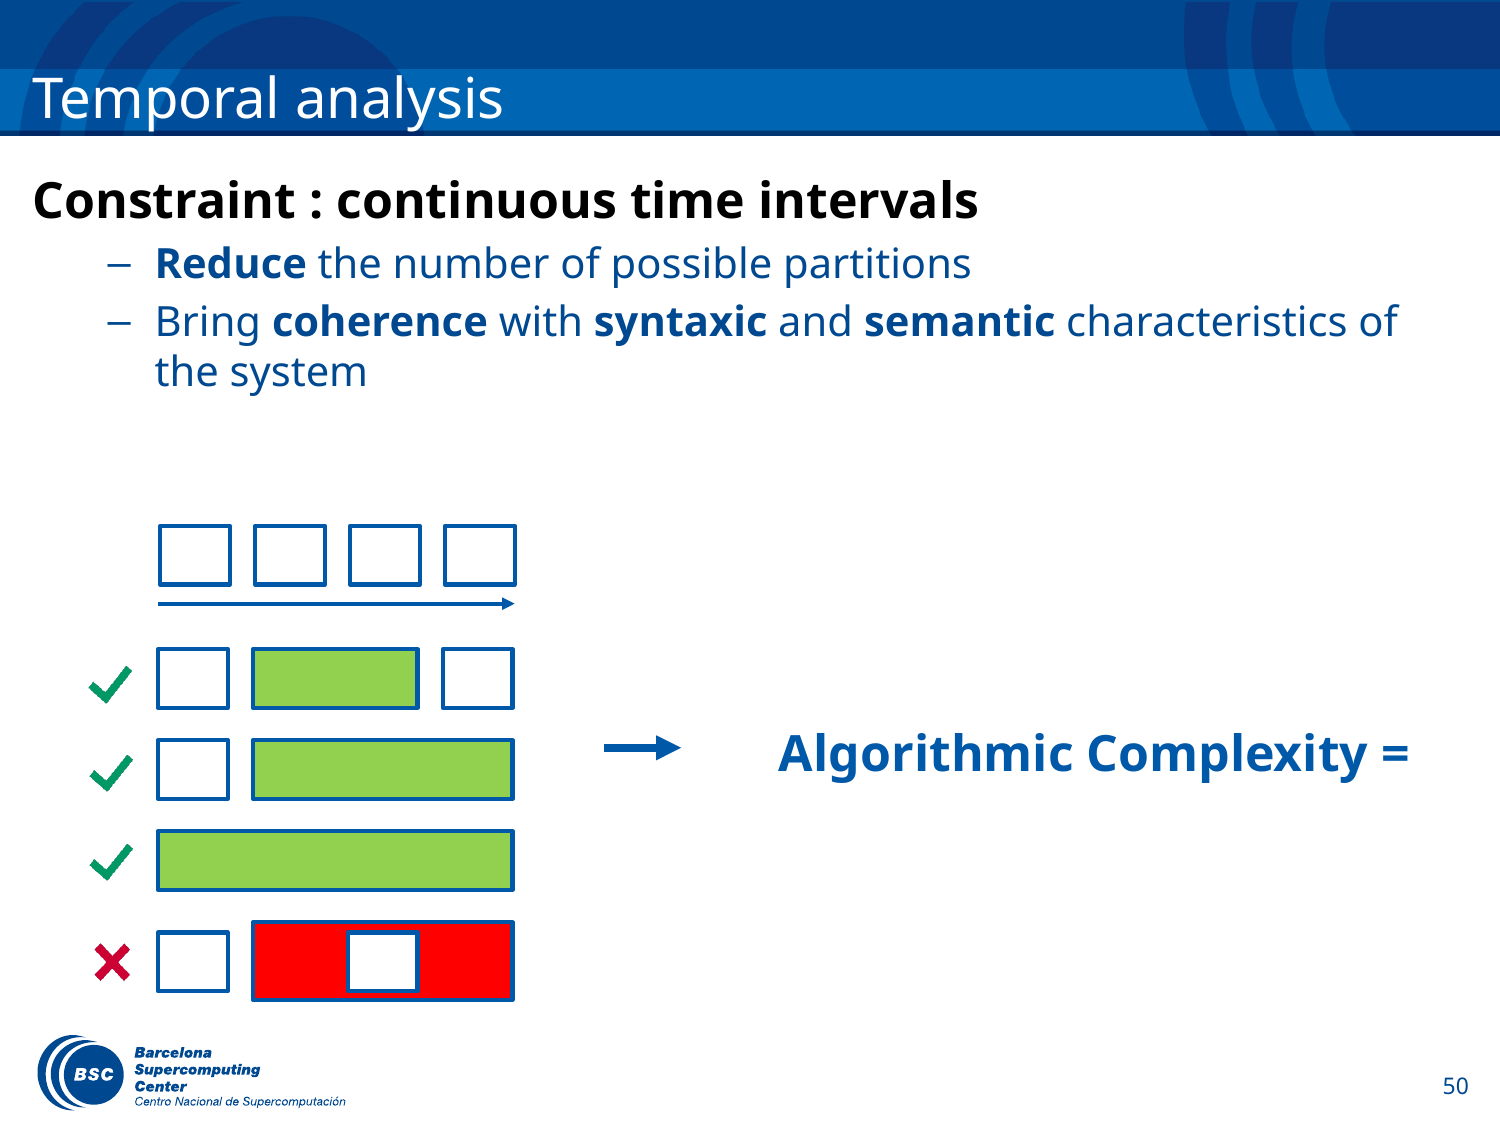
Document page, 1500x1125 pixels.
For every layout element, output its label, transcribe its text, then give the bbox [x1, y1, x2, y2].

text_box [156, 930, 230, 993]
text_box [156, 738, 230, 801]
picture [85, 658, 135, 711]
title Temporal analysis [17, 7, 1483, 138]
text_box [156, 647, 230, 710]
text_box [346, 930, 420, 993]
text_box [158, 524, 232, 587]
text_box [253, 524, 327, 587]
text_box [348, 524, 422, 587]
text_box [251, 920, 515, 1002]
slide_number 50 [1411, 1042, 1484, 1111]
picture [86, 836, 137, 888]
picture [87, 936, 137, 987]
list Constraint : continuous time intervals Reduce the number of possible partitions Bring coherence with syntaxic and semantic characteristics of the system [17, 160, 1483, 1012]
text_box [251, 738, 515, 801]
text_box [443, 524, 517, 587]
text_box [441, 647, 515, 710]
picture [86, 747, 136, 800]
text_box [156, 829, 515, 892]
text_box [251, 647, 420, 710]
picture [0, 0, 1500, 136]
